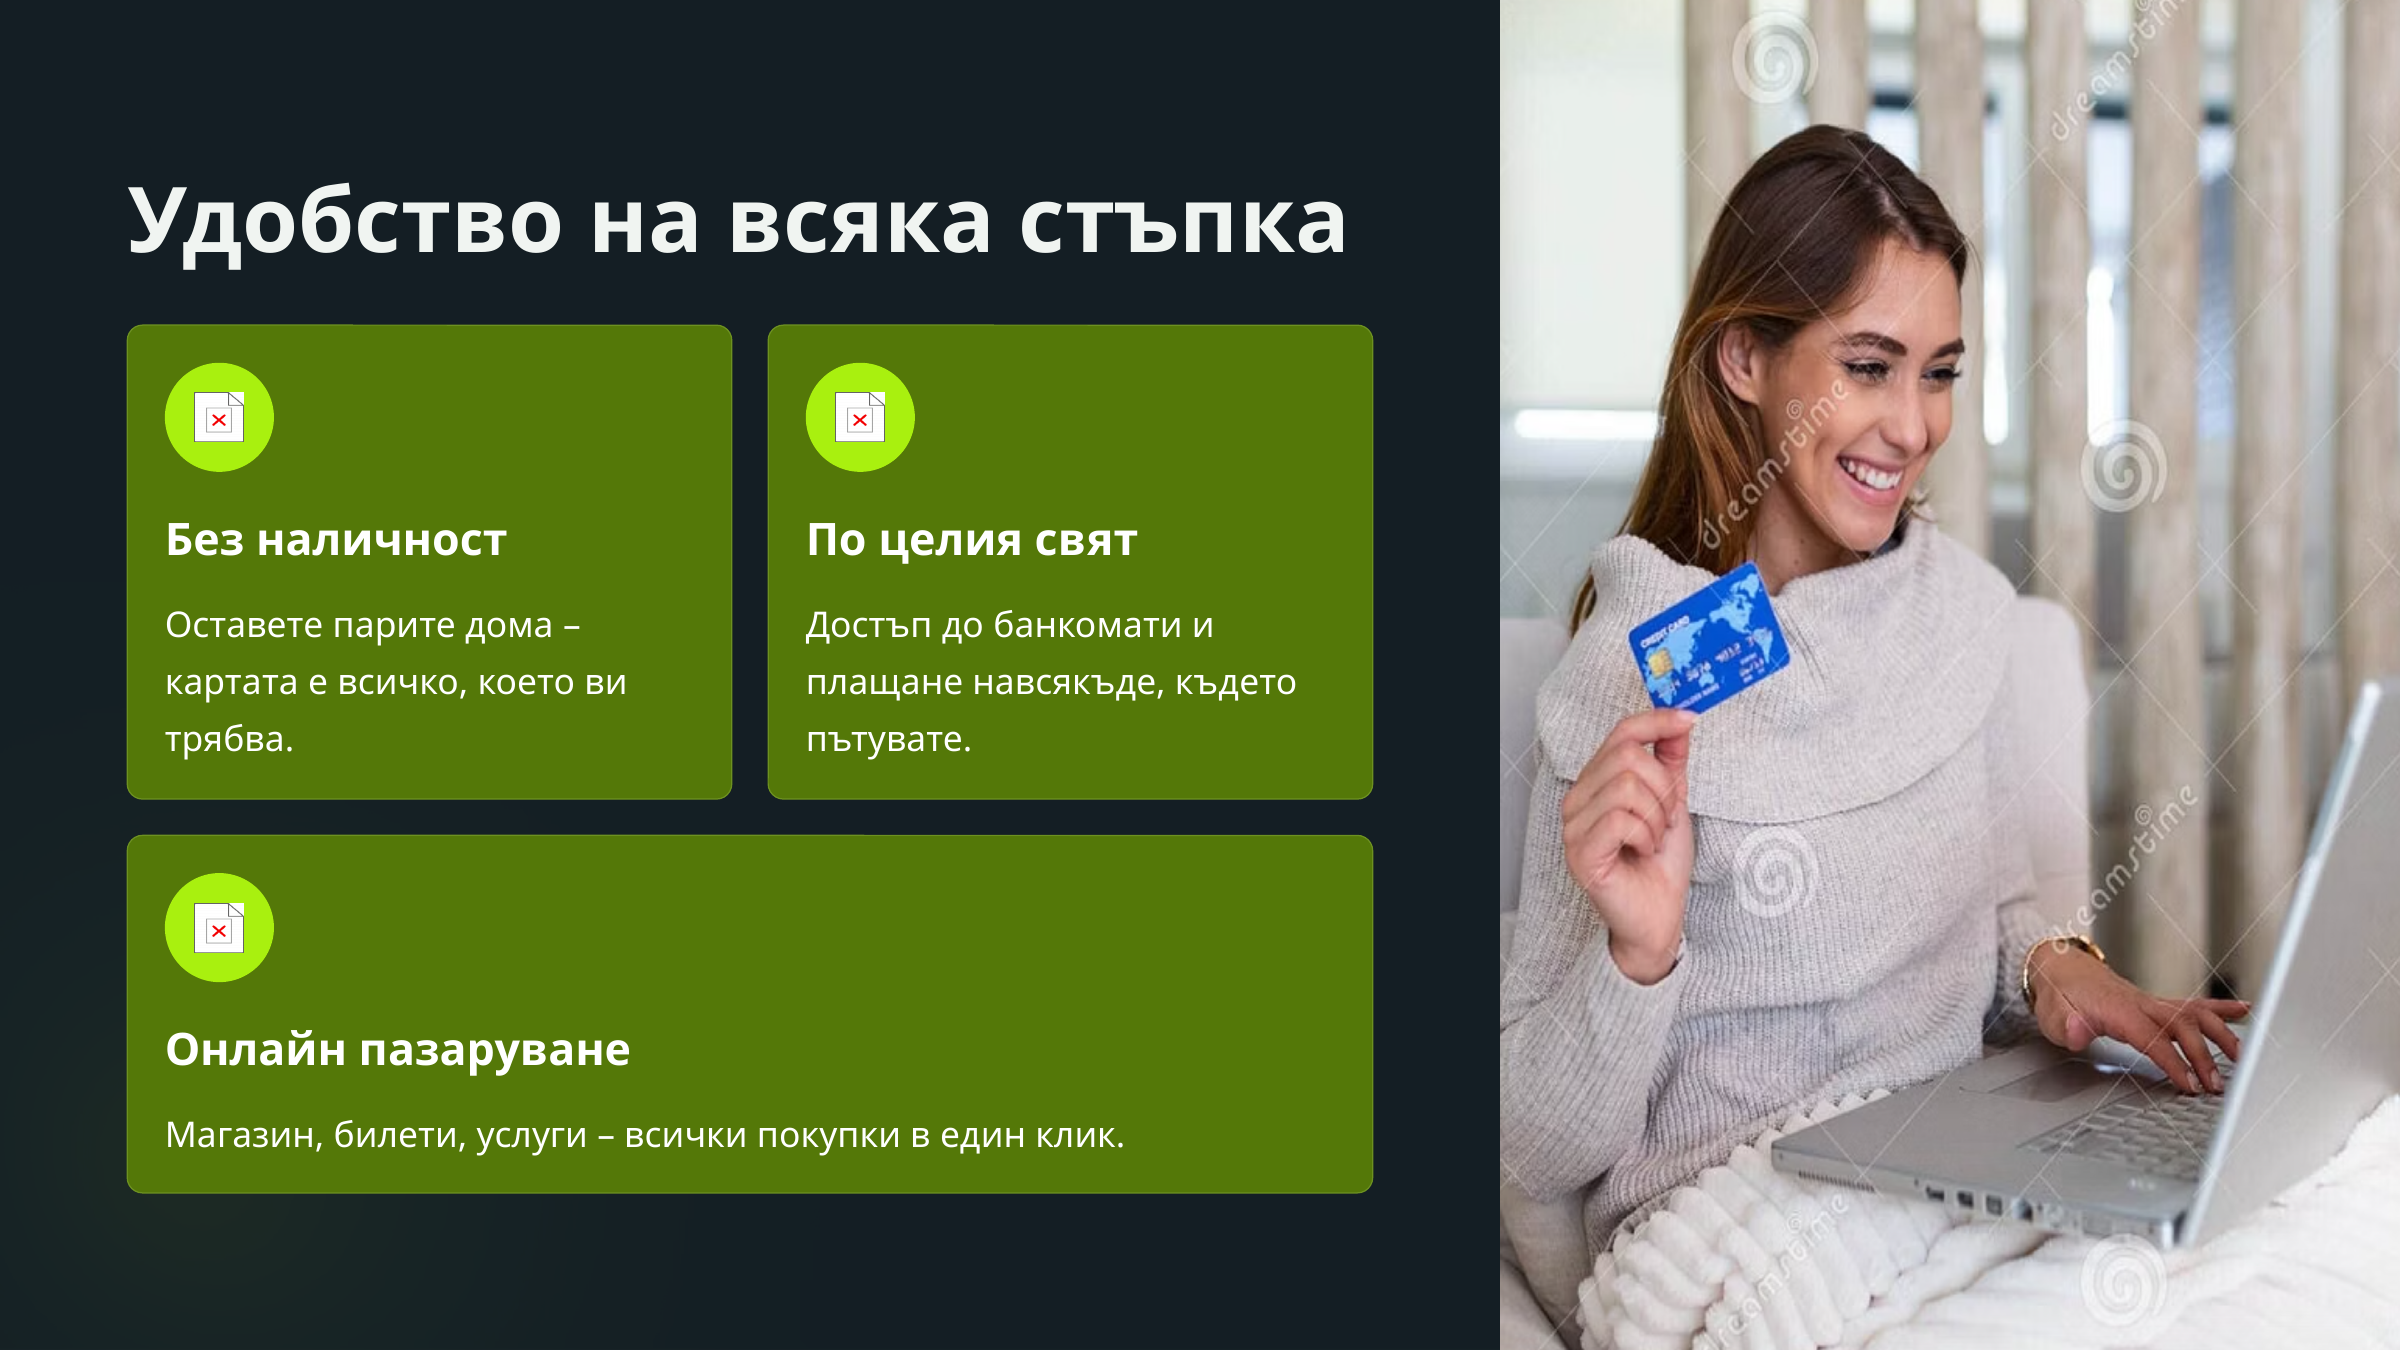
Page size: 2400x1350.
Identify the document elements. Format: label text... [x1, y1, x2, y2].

text_box [127, 325, 732, 800]
picture [194, 392, 244, 442]
text_box Оставете парите дома – картата е всичко, което ви трябва. [164, 586, 695, 762]
text_box Магазин, билети, услуги – всички покупки в един клик. [164, 1097, 1336, 1156]
text_box Онлайн пазаруване [164, 1018, 643, 1076]
text_box [768, 325, 1373, 800]
text_box Без наличност [164, 508, 620, 565]
text_box По целия свят [805, 508, 1261, 565]
picture [1499, 0, 2400, 1350]
text_box [805, 362, 915, 472]
text_box Достъп до банкомати и плащане навсякъде, където пътувате. [805, 586, 1336, 762]
picture [835, 392, 885, 442]
picture [194, 903, 244, 953]
text_box Удобство на всяка стъпка [127, 156, 1372, 271]
text_box [164, 873, 274, 983]
text_box [164, 362, 274, 472]
text_box [127, 835, 1373, 1193]
